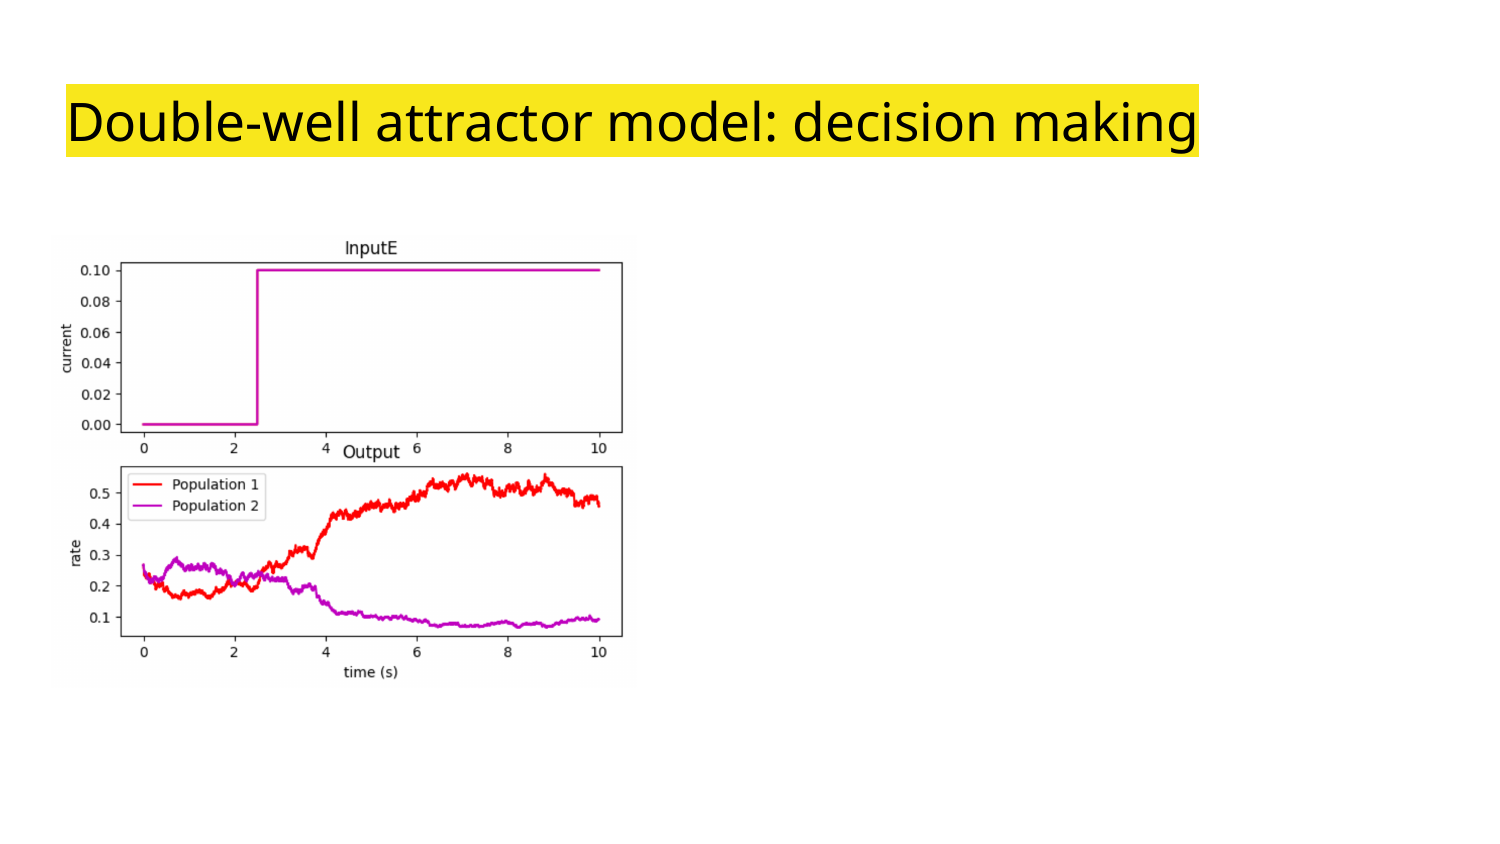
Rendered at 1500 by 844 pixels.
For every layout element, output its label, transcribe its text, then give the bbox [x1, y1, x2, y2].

title Double-well attractor model: decision making [51, 72, 1449, 167]
picture [50, 234, 637, 689]
